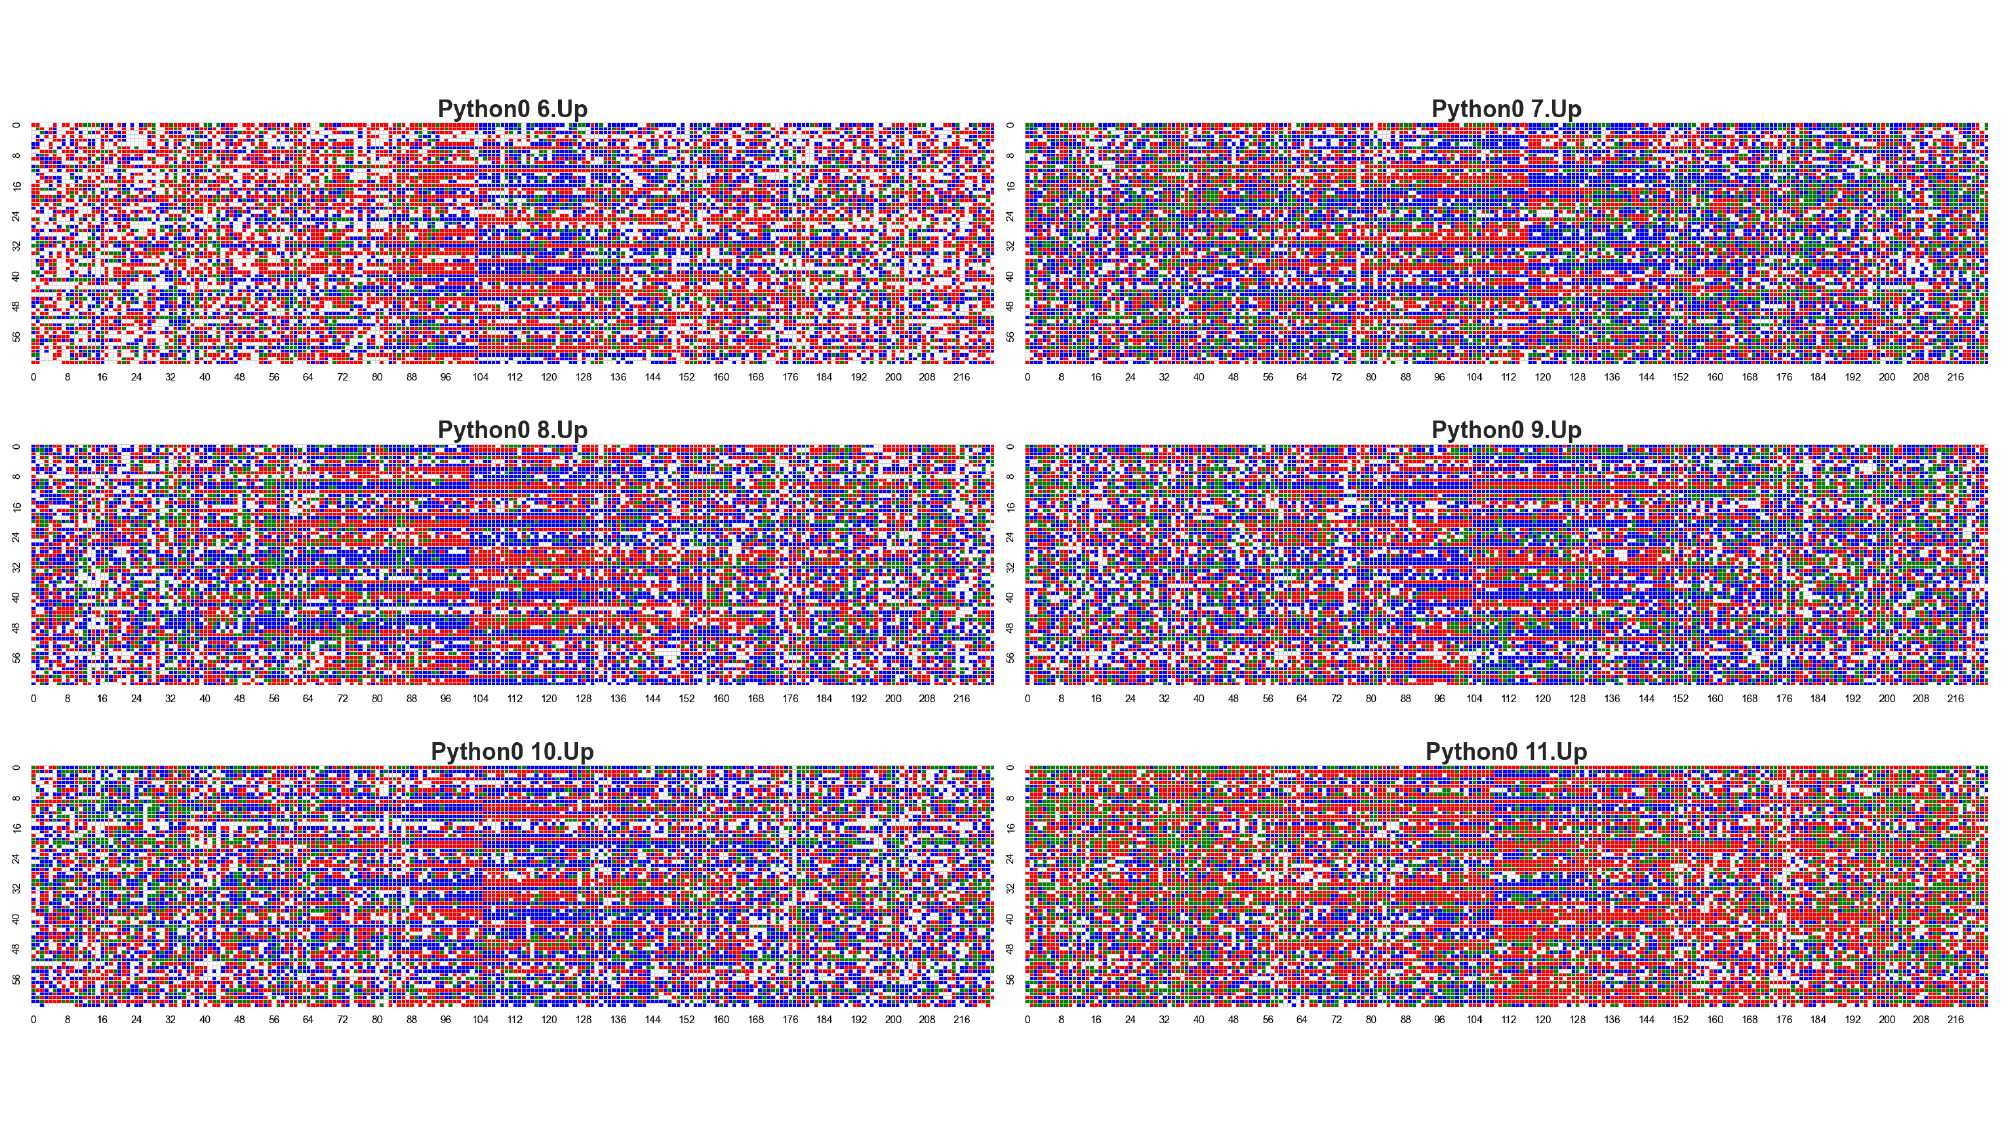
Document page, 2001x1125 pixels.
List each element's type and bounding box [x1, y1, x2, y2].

picture [0, 87, 2000, 1037]
